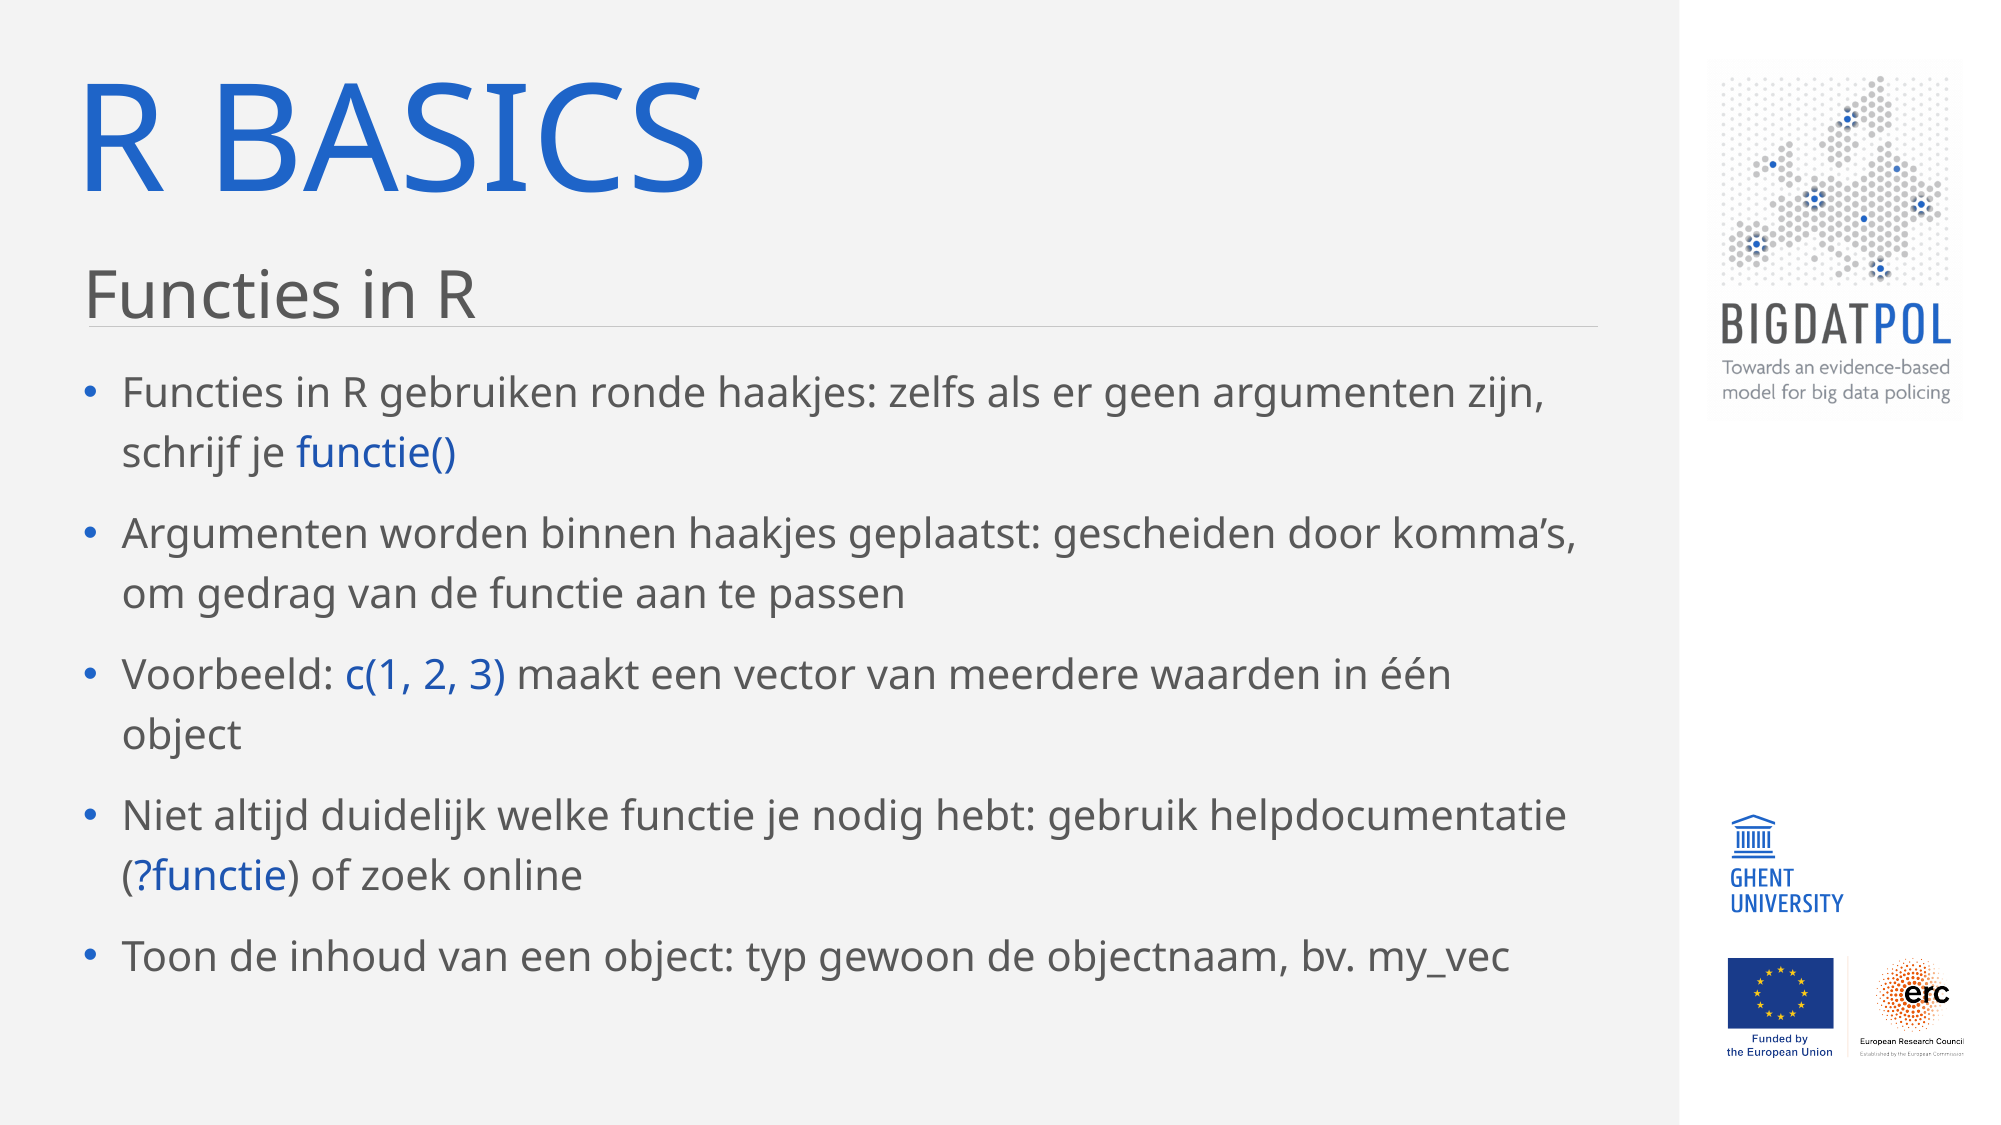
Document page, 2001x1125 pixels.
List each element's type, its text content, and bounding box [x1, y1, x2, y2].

picture [1707, 59, 1963, 421]
title R basics [58, 53, 1599, 233]
list Functies in R gebruiken ronde haakjes: zelfs als er geen argumenten zijn, schrijf je functie() Argumenten worden binnen haakjes geplaatst: gescheiden door komma’s, om gedrag van de functie aan te passen Voorbeeld: c(1, 2, 3) maakt een vector van meerdere waarden in één object Niet altijd duidelijk welke functie je nodig hebt: gebruik helpdocumentatie (?functie) of zoek online Toon de inhoud van een object: typ gewoon de objectnaam, bv. my_vec [68, 348, 1599, 1125]
picture [1688, 781, 1964, 1058]
list Functies in R [68, 233, 1599, 336]
